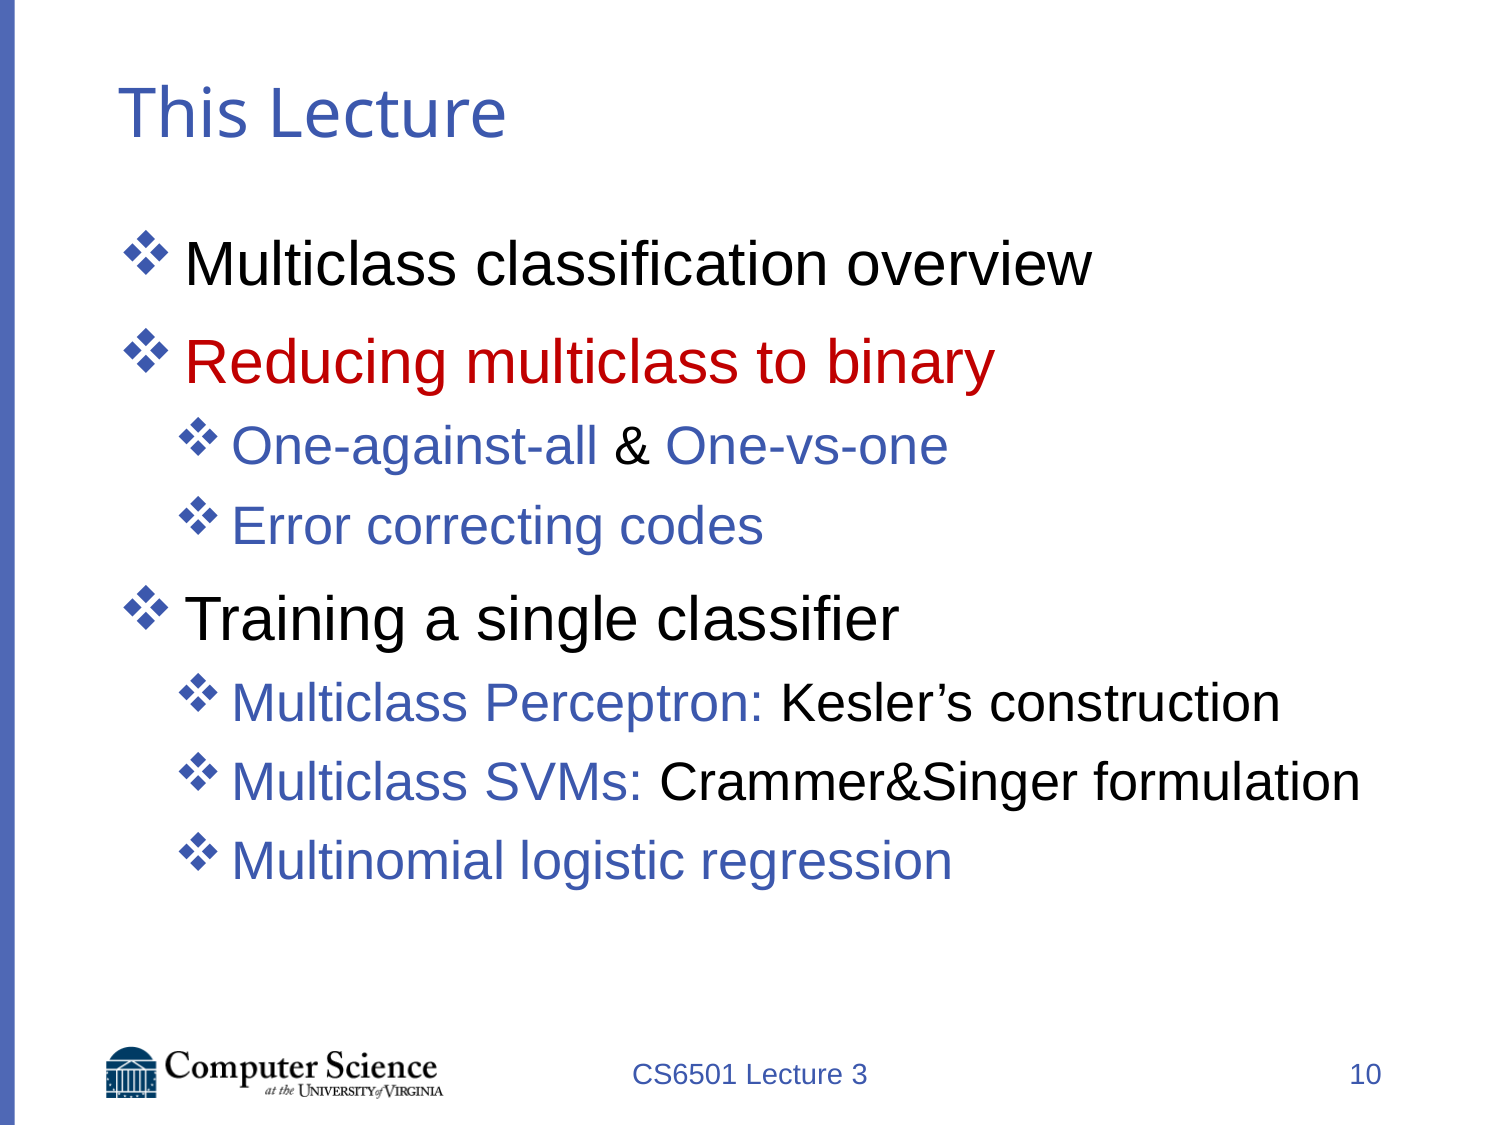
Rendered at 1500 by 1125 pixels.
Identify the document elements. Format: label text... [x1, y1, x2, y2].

list Multiclass classification overview Reducing multiclass to binary One-against-all & One-vs-one Error correcting codes Training a single classifier Multiclass Perceptron: Kesler’s construction Multiclass SVMs: Crammer&Singer formulation Multinomial logistic regression [103, 208, 1397, 1014]
title This Lecture [103, 59, 1397, 171]
slide_number 10 [1059, 1042, 1397, 1103]
footer CS6501 Lecture 3 [496, 1042, 1004, 1103]
picture [103, 1045, 450, 1099]
